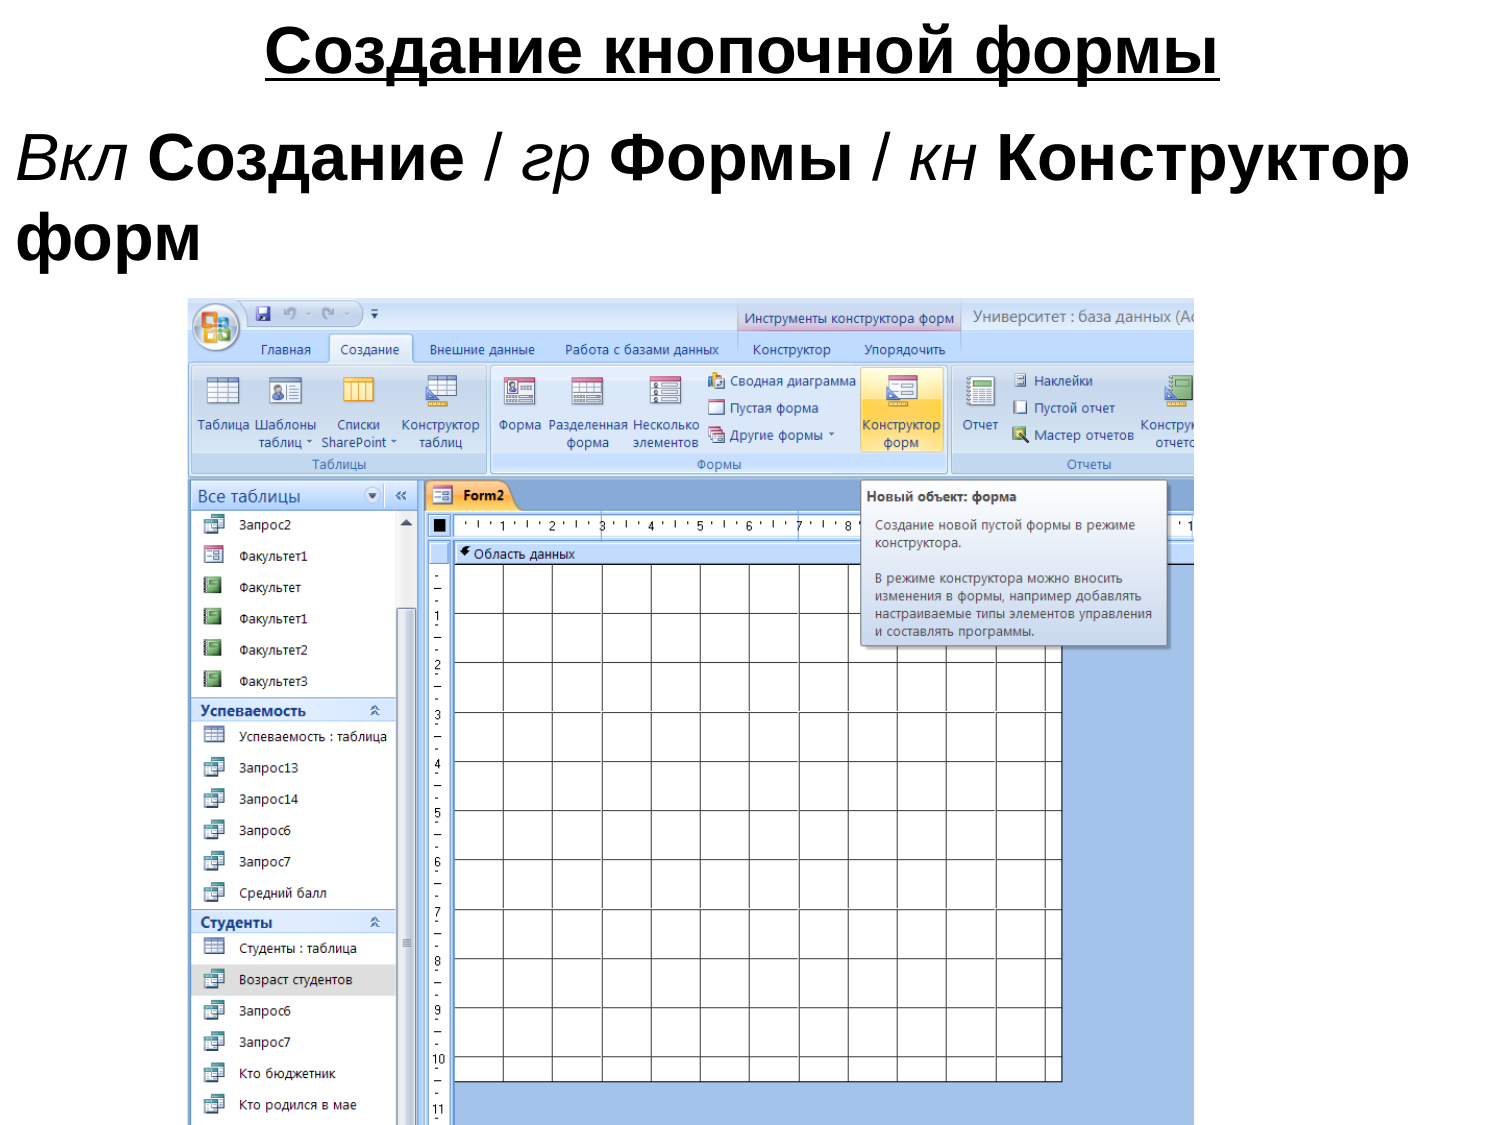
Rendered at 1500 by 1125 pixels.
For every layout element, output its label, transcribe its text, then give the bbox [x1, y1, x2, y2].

picture [187, 298, 1195, 1125]
text_box Вкл Создание / гр Формы / кн Конструктор форм [0, 106, 1442, 282]
text_box Создание кнопочной формы [250, 0, 1236, 95]
